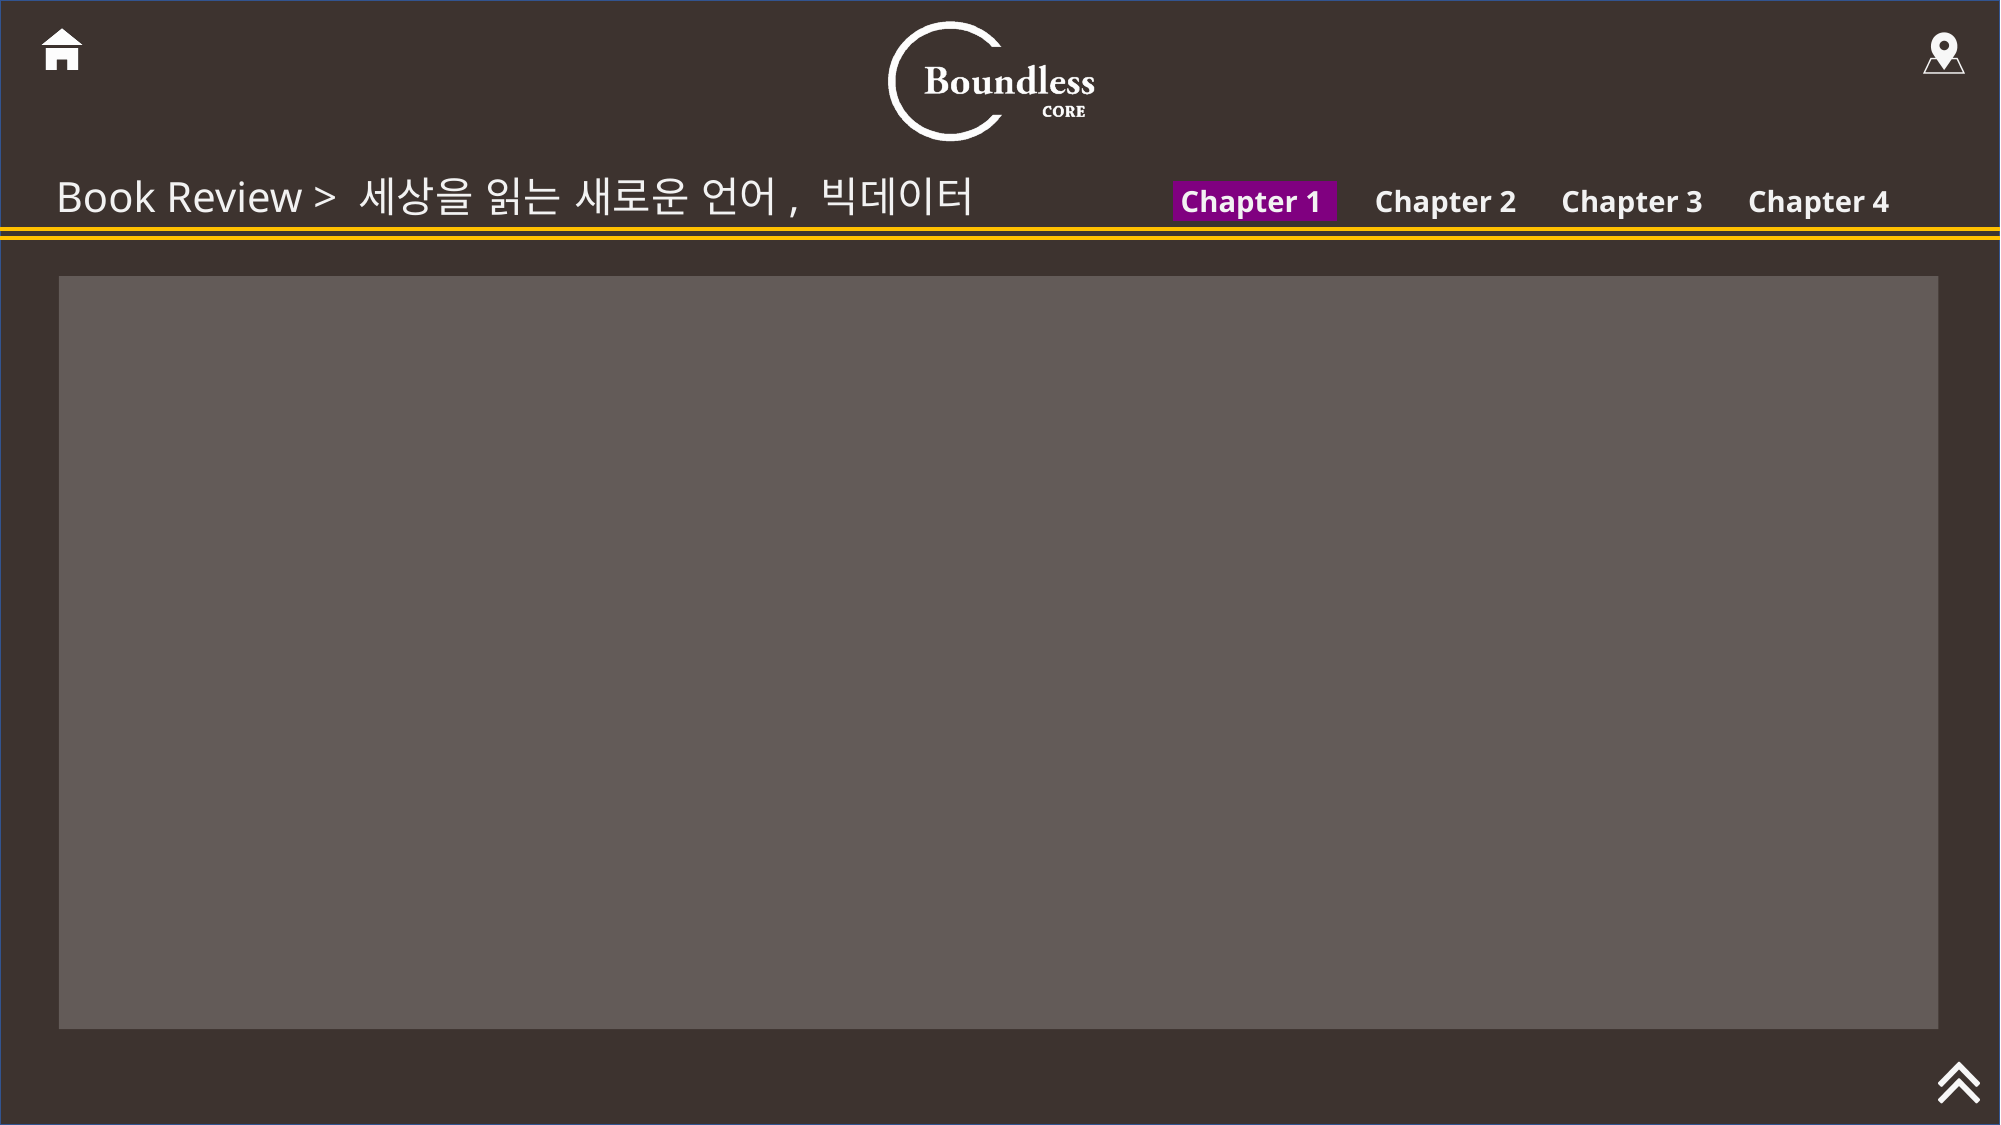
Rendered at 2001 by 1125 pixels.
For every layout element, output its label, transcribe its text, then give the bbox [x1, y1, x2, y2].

text_box [58, 275, 1939, 1030]
picture [867, 8, 1133, 157]
text_box [0, 240, 2000, 1125]
text_box Book Review > 세상을 읽는 새로운 언어, 빅데이터 [41, 163, 1048, 227]
text_box Chapter 1 Chapter 2 Chapter 3 Chapter 4 [1158, 176, 1967, 226]
picture [1923, 32, 1965, 74]
picture [41, 28, 83, 70]
text_box [0, 0, 2000, 227]
text_box [0, 231, 2000, 236]
picture [1938, 1061, 1980, 1104]
